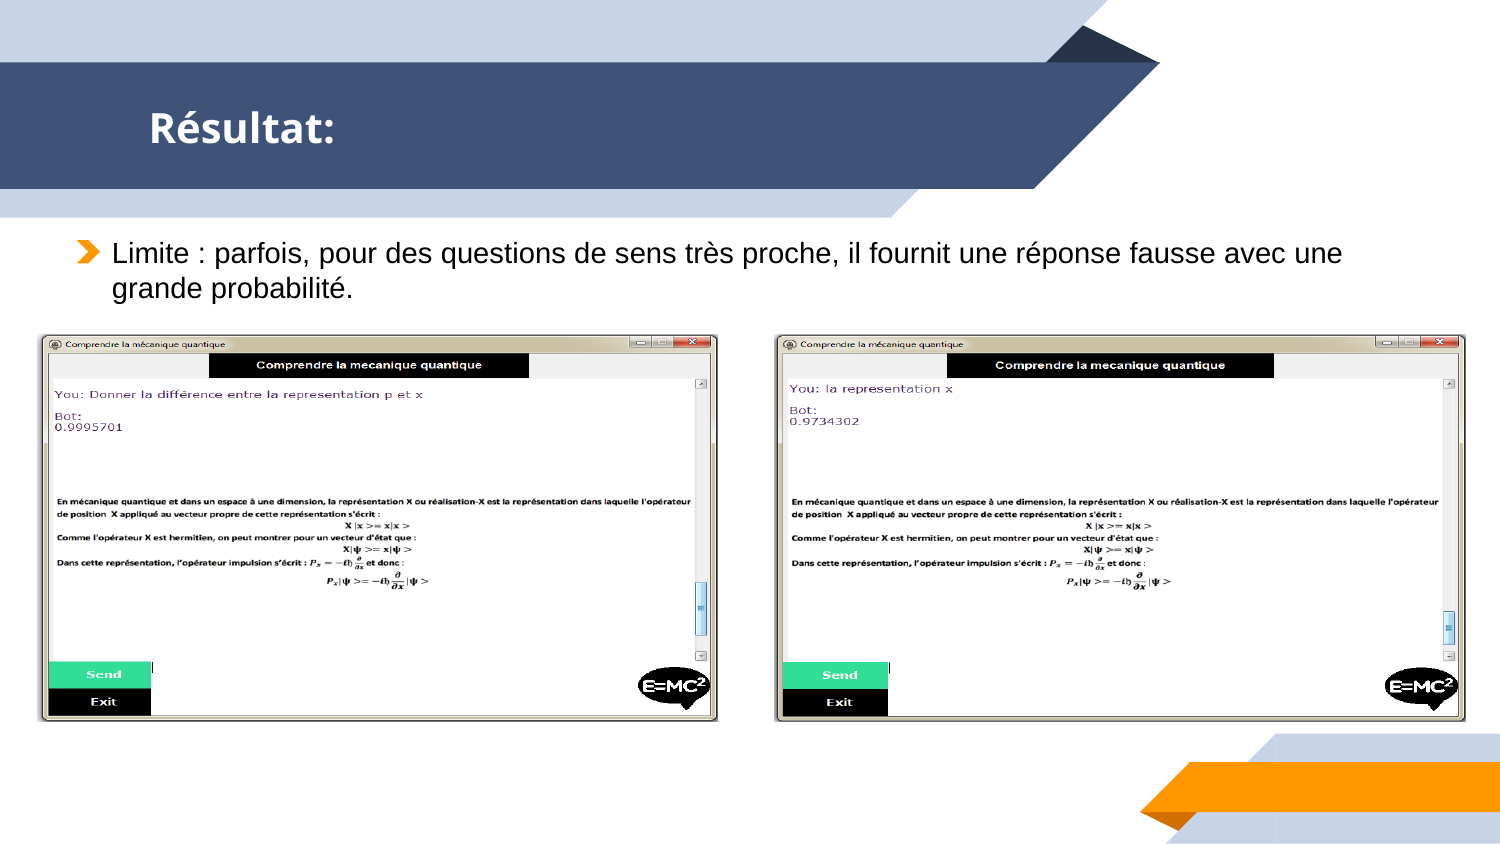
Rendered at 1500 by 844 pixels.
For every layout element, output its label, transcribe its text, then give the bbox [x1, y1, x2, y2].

title Résultat: [133, 64, 997, 190]
text_box [74, 238, 103, 266]
picture [774, 333, 1467, 722]
picture [37, 334, 718, 722]
text_box Limite : parfois, pour des questions de sens très proche, il fournit une réponse fausse avec une grande probabilité. [97, 227, 1392, 312]
